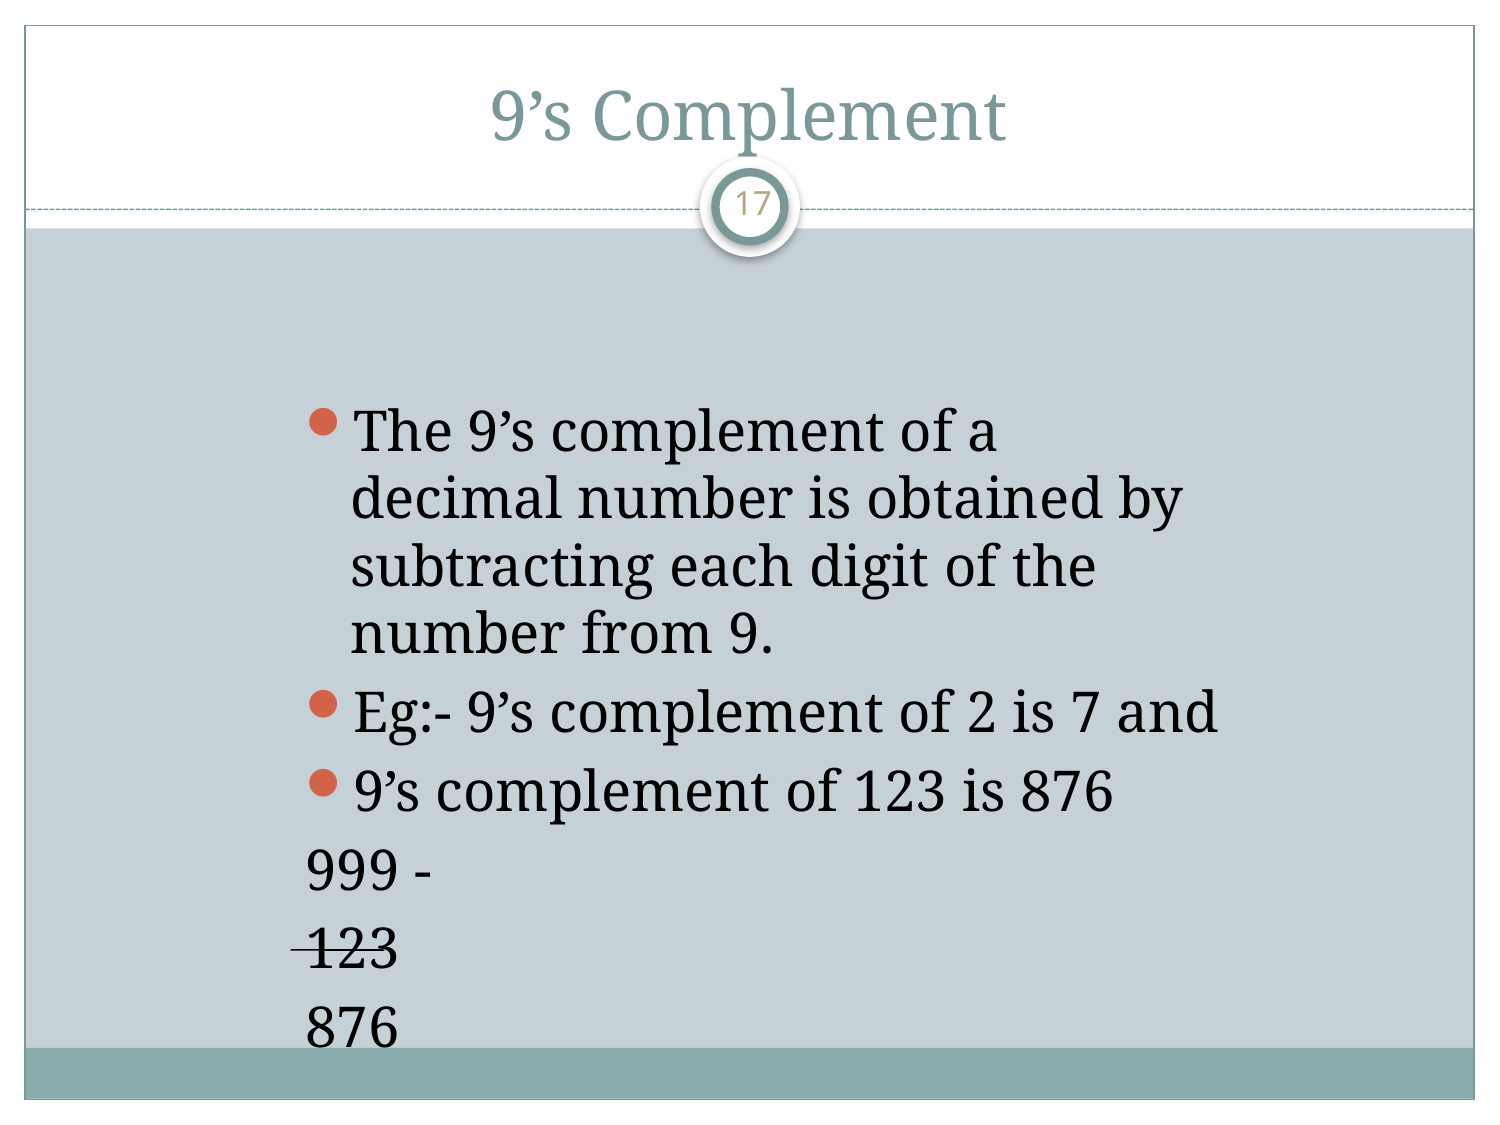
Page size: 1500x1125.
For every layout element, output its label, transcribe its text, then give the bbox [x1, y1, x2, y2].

title 9’s Complement [49, 37, 1450, 162]
slide_number 17 [715, 168, 791, 241]
list The 9’s complement of a decimal number is obtained by subtracting each digit of the number from 9. Eg:- 9’s complement of 2 is 7 and 9’s complement of 123 is 876 999 - 123 876 [290, 387, 1238, 1075]
